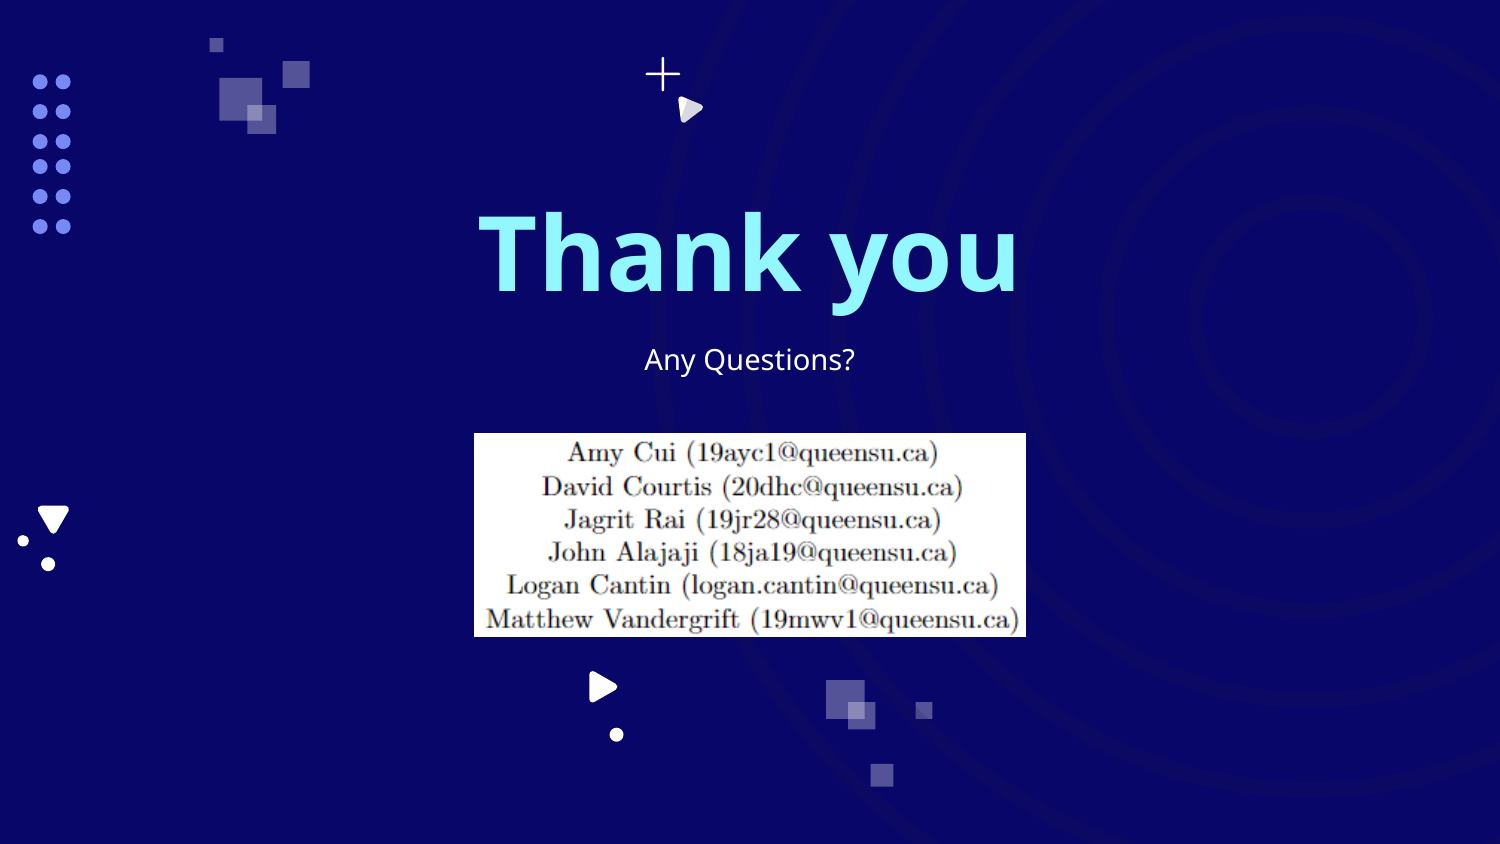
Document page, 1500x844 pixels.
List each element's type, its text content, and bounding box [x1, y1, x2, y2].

subtitle Any Questions? [461, 326, 1039, 611]
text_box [209, 37, 310, 135]
picture [474, 433, 1026, 638]
title Thank you [150, 123, 1350, 377]
